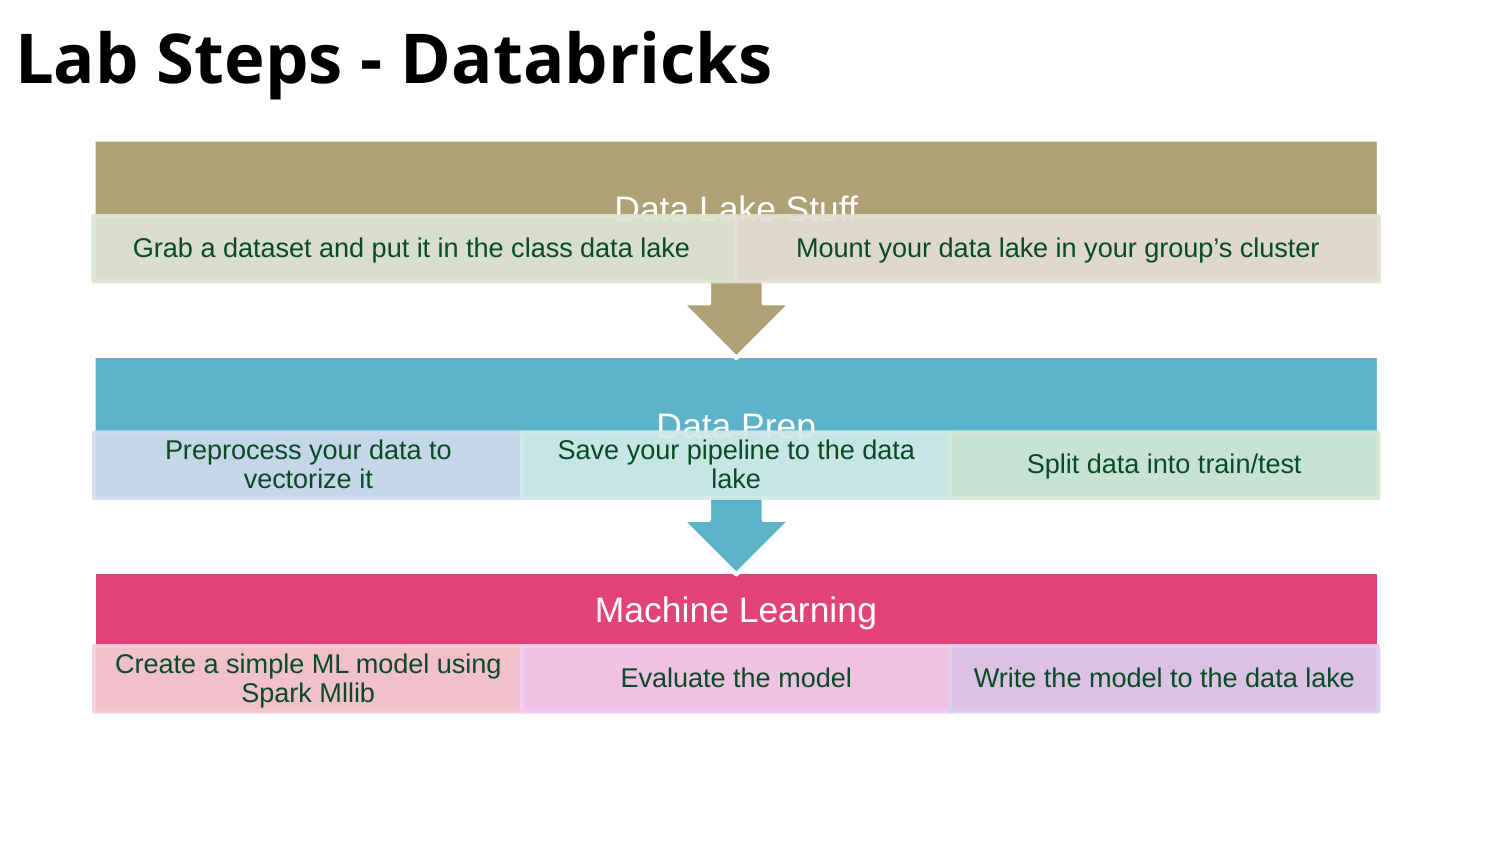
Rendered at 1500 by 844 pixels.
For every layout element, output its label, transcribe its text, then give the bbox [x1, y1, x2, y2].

title Lab Steps - Databricks [0, 0, 1037, 105]
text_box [93, 138, 1380, 715]
